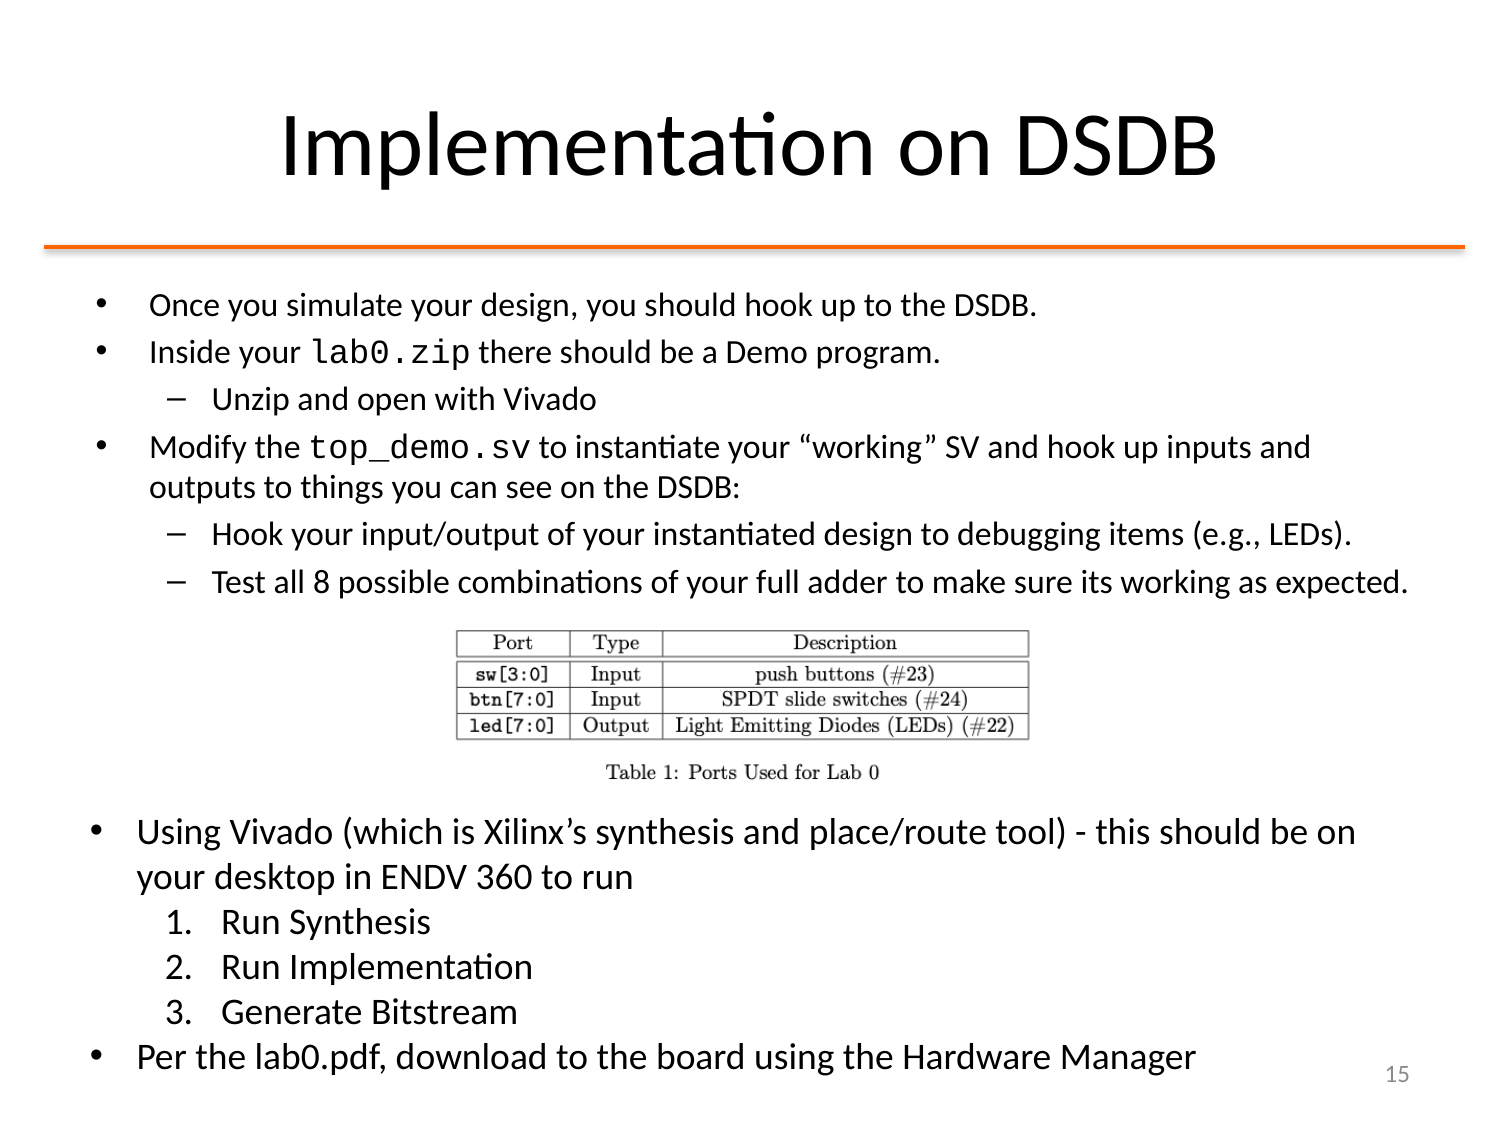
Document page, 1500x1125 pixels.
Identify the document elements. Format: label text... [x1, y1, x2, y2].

picture [434, 601, 1066, 800]
text_box Using Vivado (which is Xilinx’s synthesis and place/route tool) - this should be on your desktop in ENDV 360 to run Run Synthesis Run Implementation Generate Bitstream Per the lab0.pdf, download to the board using the Hardware Manager [75, 799, 1375, 1085]
title Implementation on DSDB [75, 45, 1425, 233]
slide_number 15 [1074, 1042, 1425, 1103]
list Once you simulate your design, you should hook up to the DSDB. Inside your lab0.zip there should be a Demo program. Unzip and open with Vivado Modify the top_demo.sv to instantiate your “working” SV and hook up inputs and outputs to things you can see on the DSDB: Hook your input/output of your instantiated design to debugging items (e.g., LEDs). Test all 8 possible combinations of your full adder to make sure its working as expected. [80, 275, 1431, 625]
